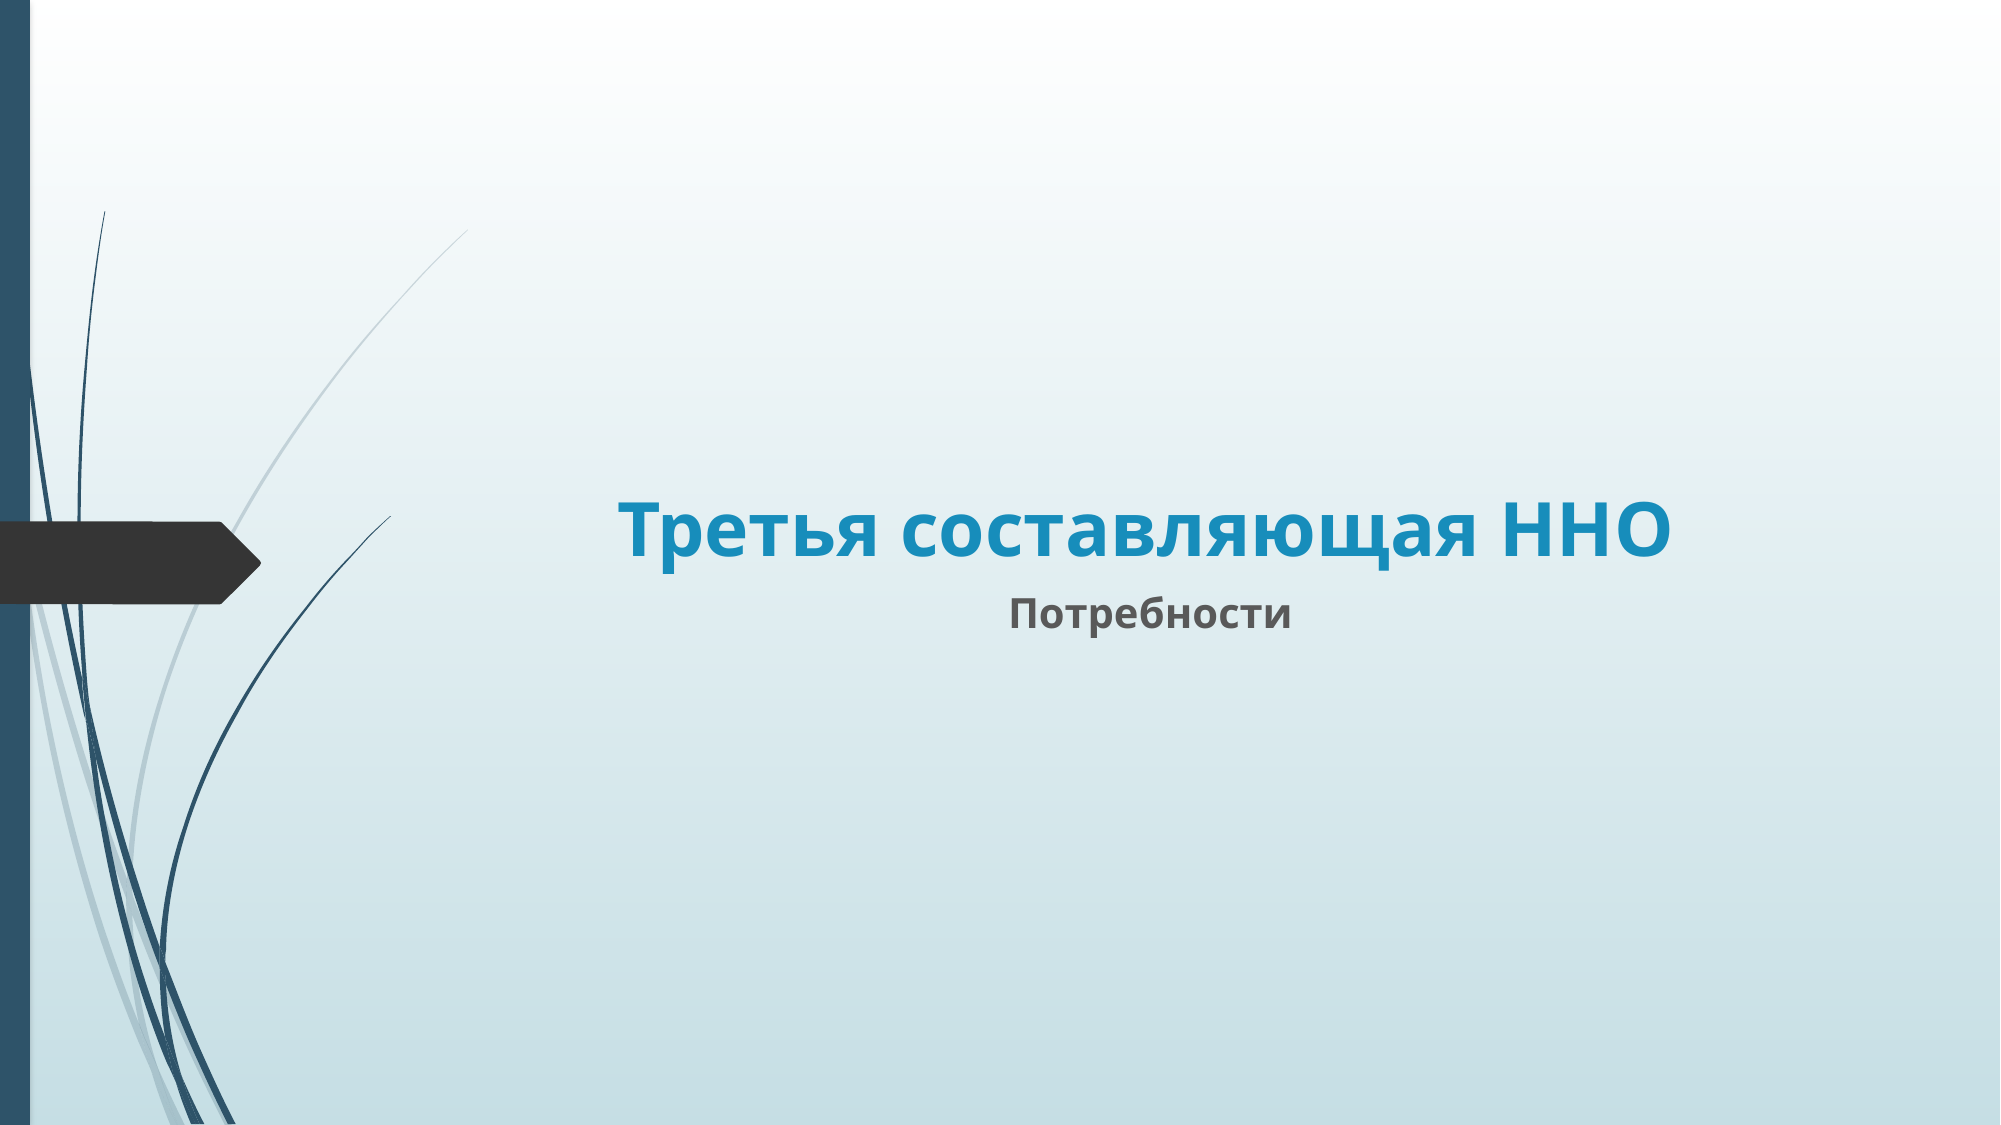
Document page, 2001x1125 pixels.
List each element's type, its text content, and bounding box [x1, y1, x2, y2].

list Потребности [424, 579, 1888, 721]
title Третья составляющая ННО [424, 337, 1888, 579]
